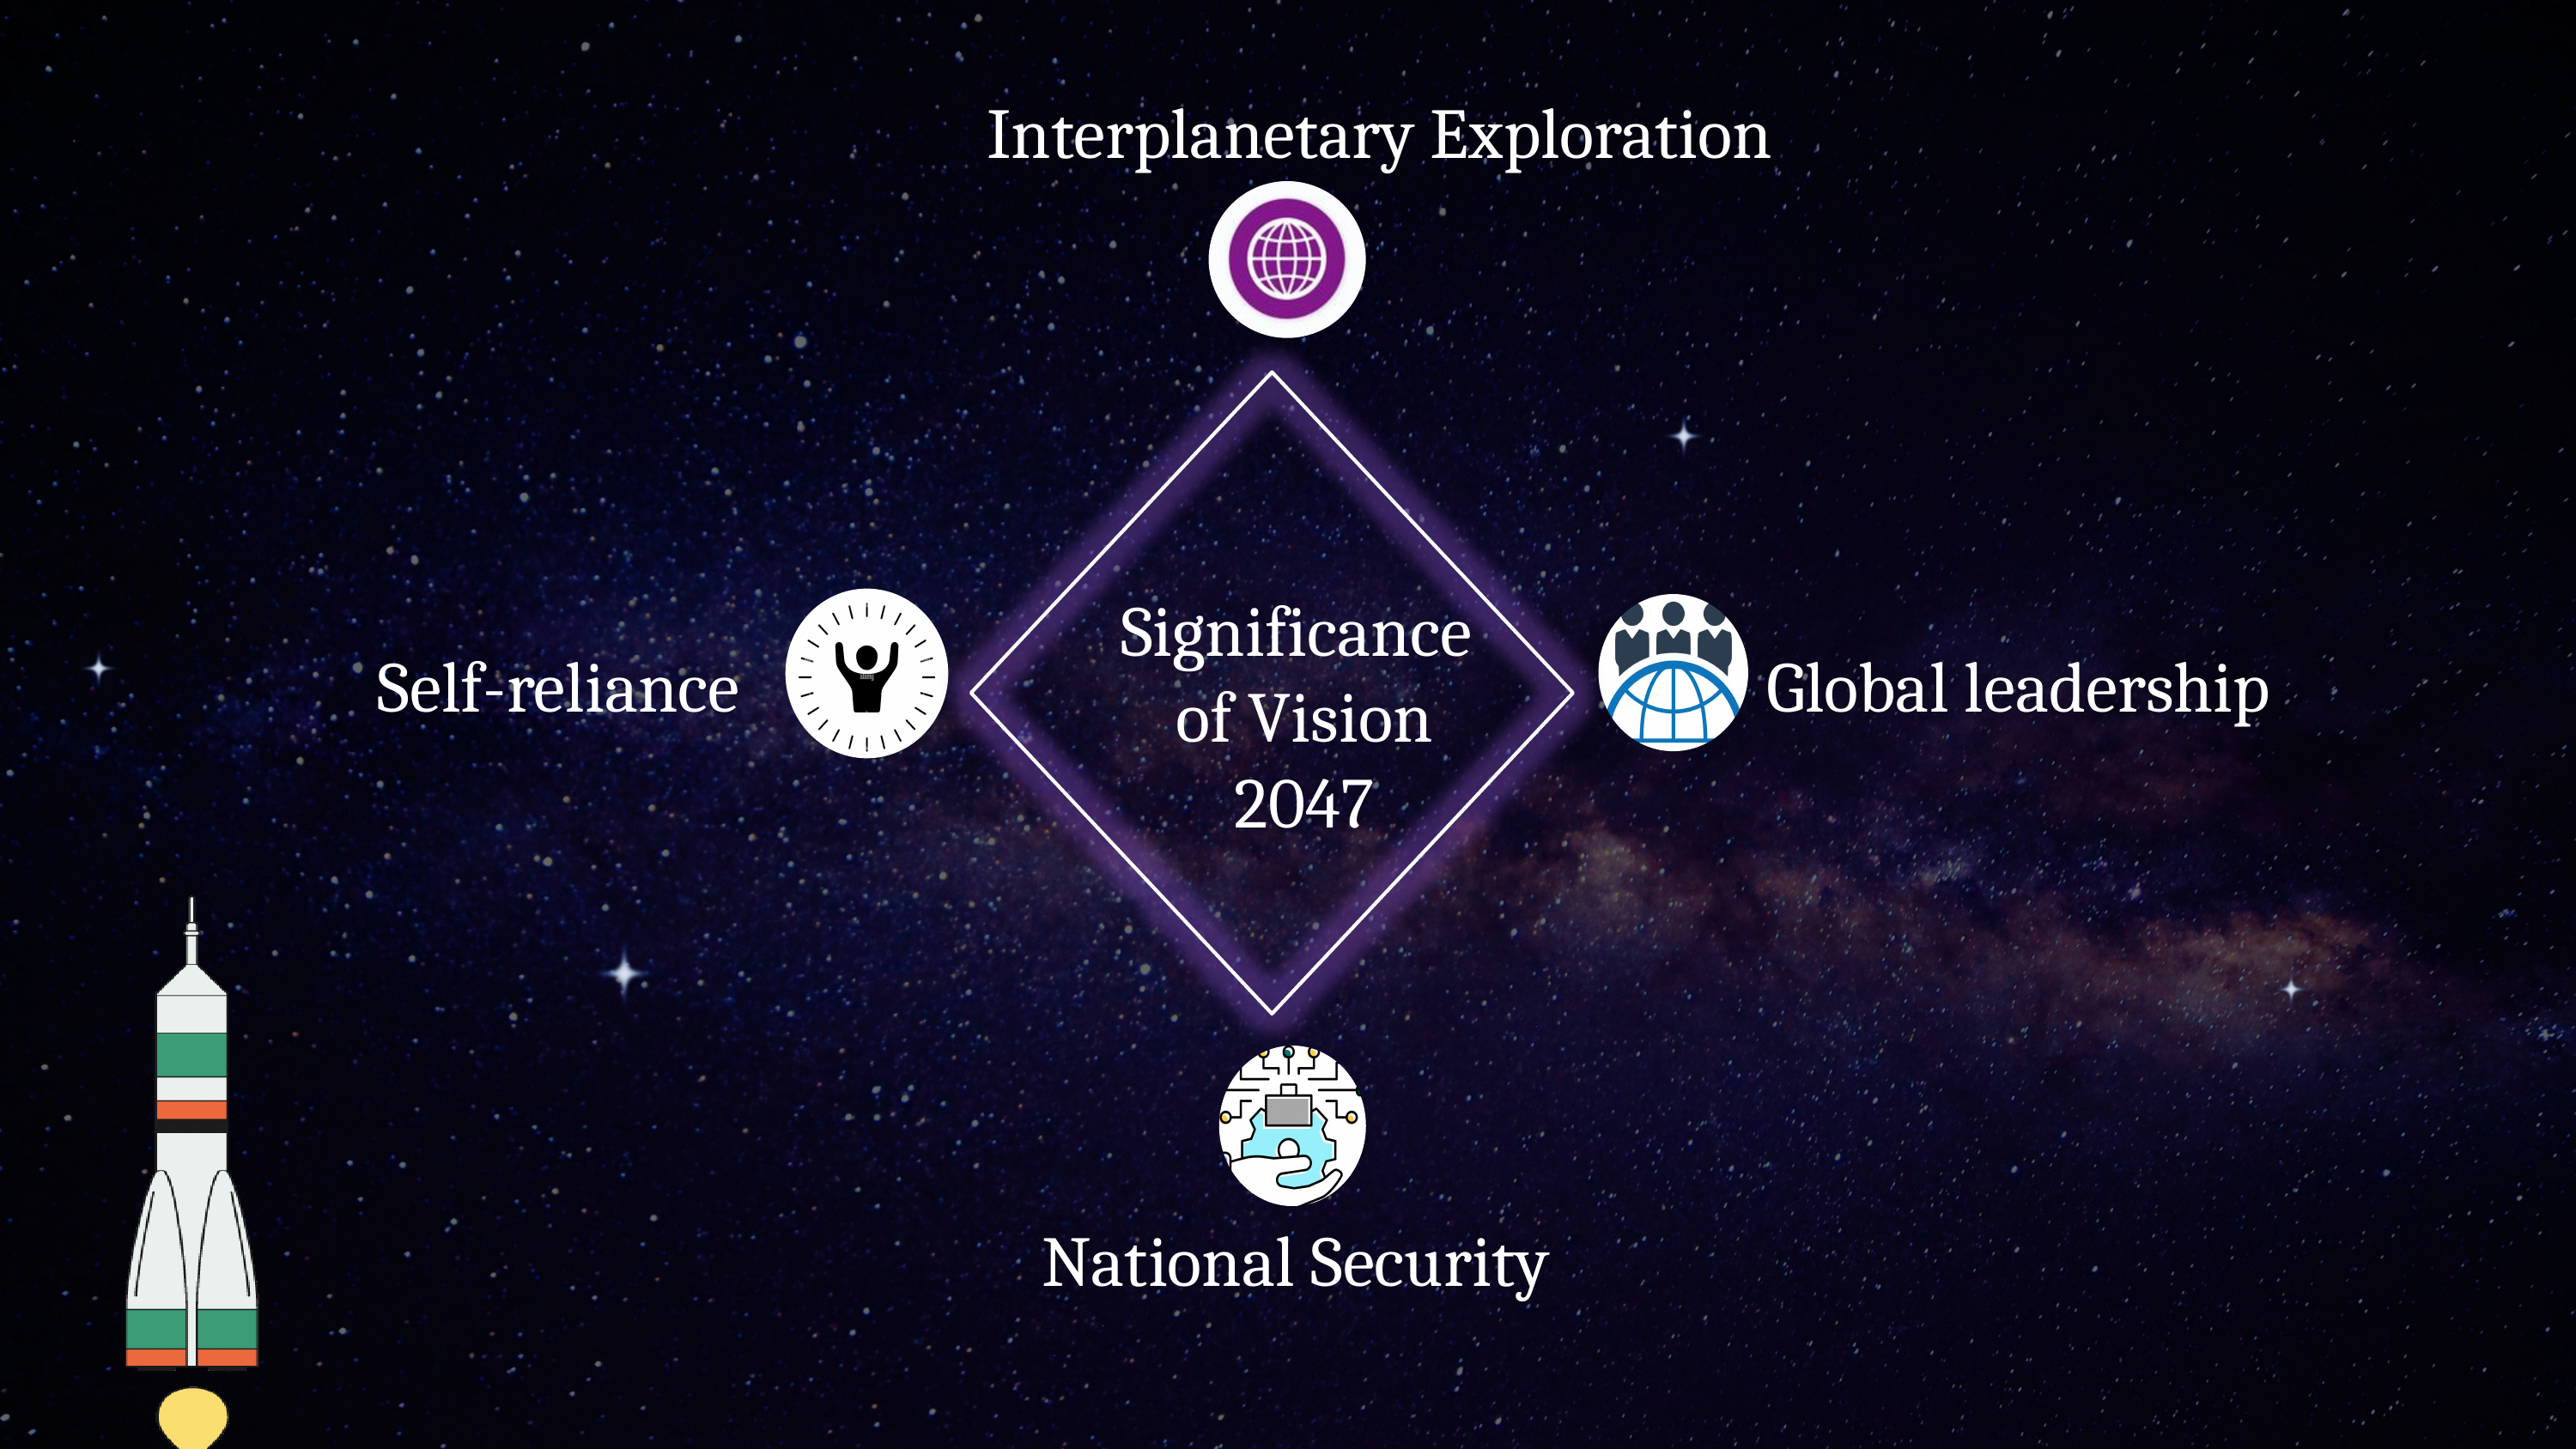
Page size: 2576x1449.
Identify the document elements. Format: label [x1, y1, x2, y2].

picture [125, 895, 259, 1449]
text_box [74, 643, 124, 694]
text_box [0, 0, 2576, 1449]
text_box [364, 80, 2439, 1308]
